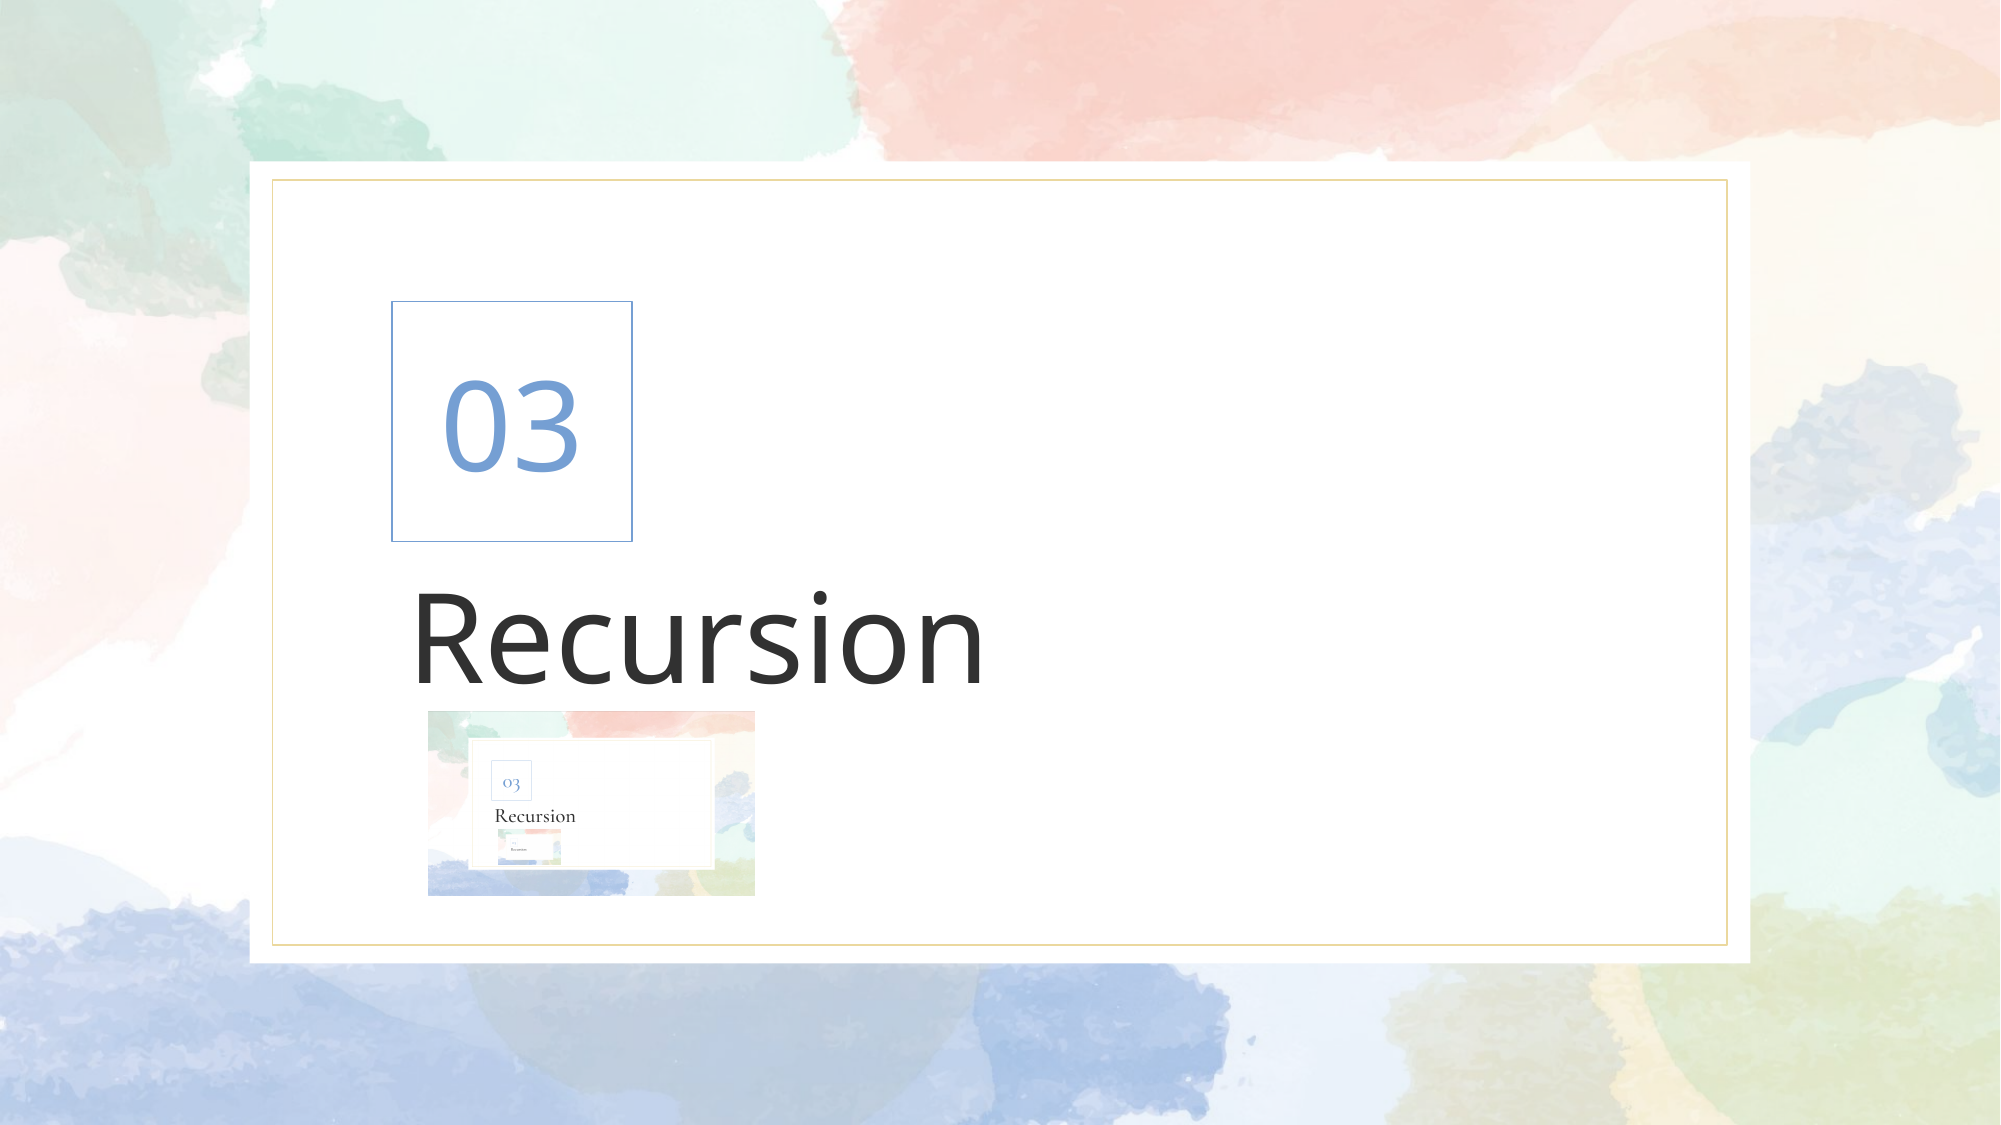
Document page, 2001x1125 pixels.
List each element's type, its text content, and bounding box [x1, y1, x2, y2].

picture [0, 0, 2001, 1125]
title Recursion [392, 539, 1463, 724]
title 03 [391, 301, 633, 542]
